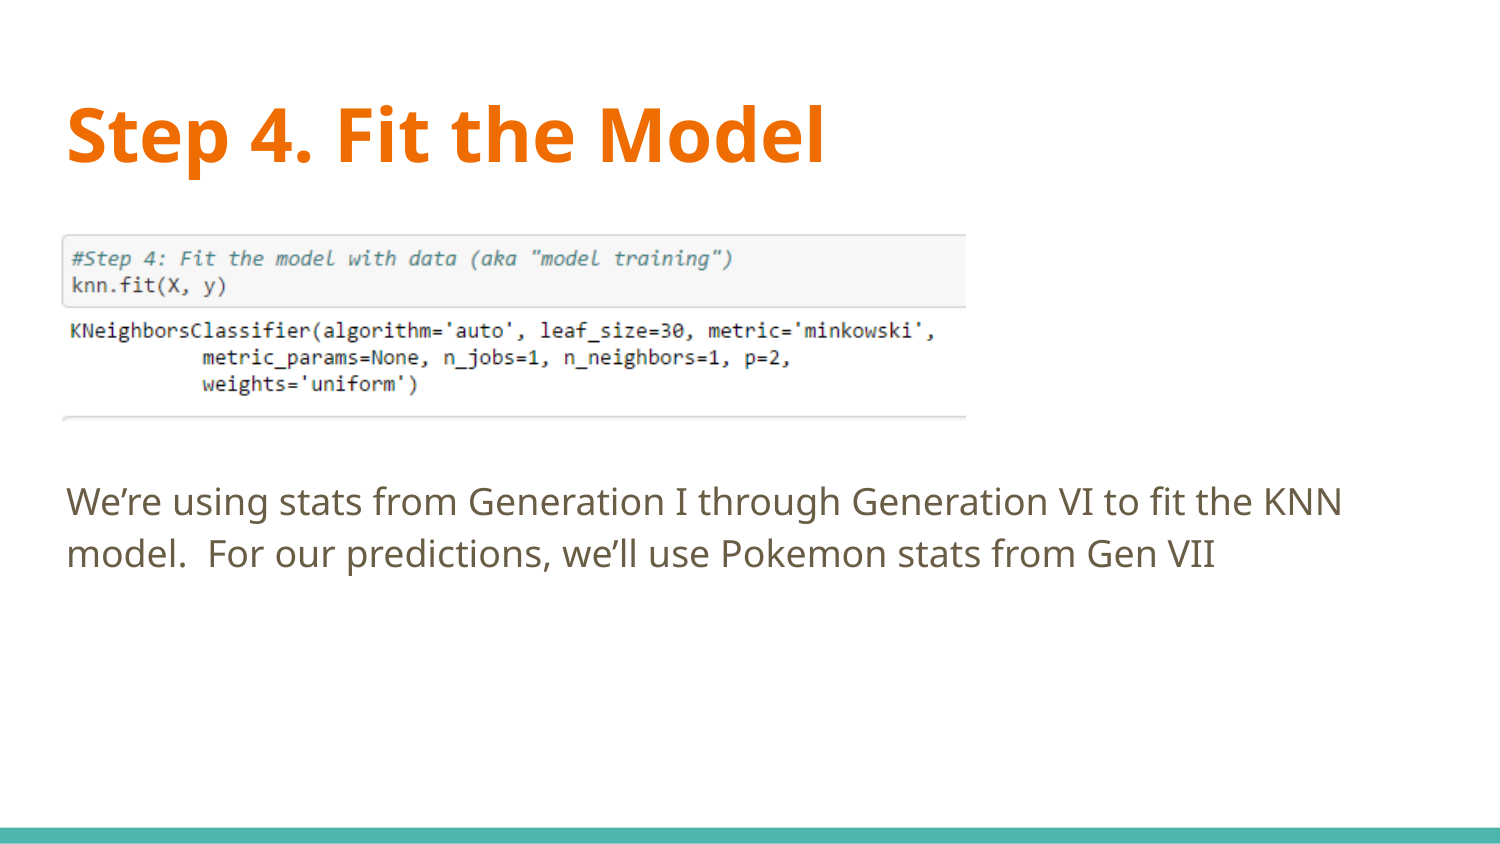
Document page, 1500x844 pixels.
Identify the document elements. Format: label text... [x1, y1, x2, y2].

picture [50, 222, 966, 422]
list We’re using stats from Generation I through Generation VI to fit the KNN model. For our predictions, we’ll use Pokemon stats from Gen VII [51, 207, 1449, 750]
title Step 4. Fit the Model [51, 72, 1449, 189]
